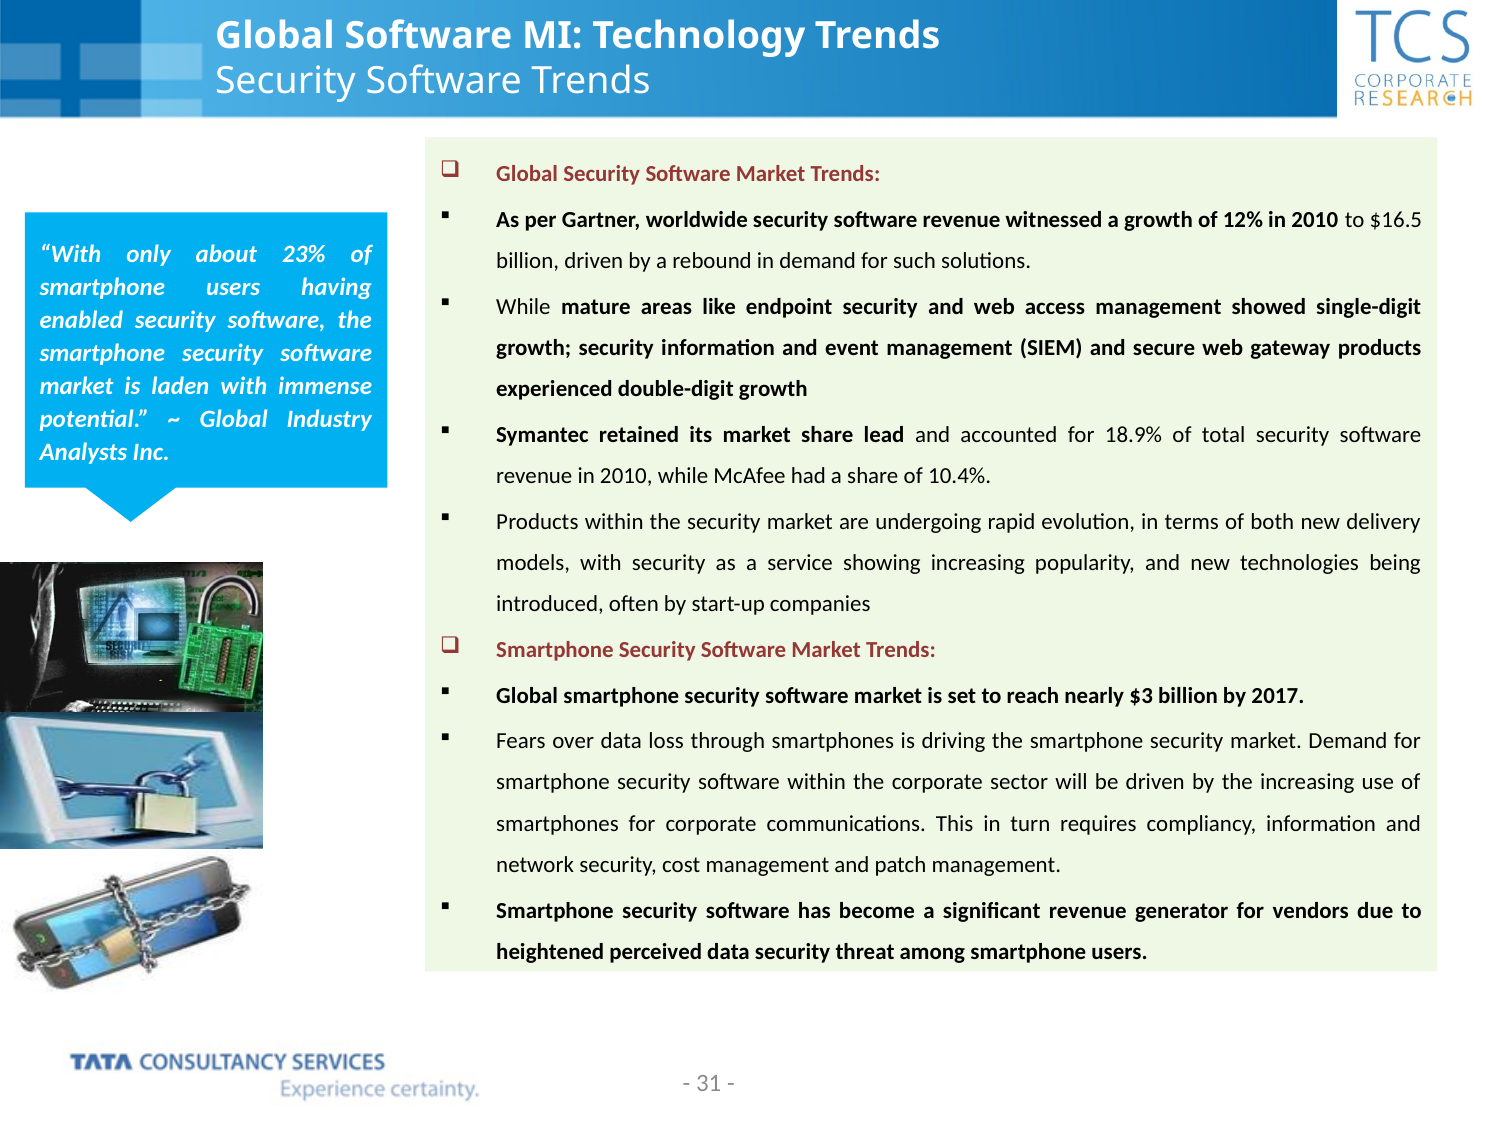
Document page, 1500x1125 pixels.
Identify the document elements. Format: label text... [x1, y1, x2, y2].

list Global Security Software Market Trends: As per Gartner, worldwide security software revenue witnessed a growth of 12% in 2010 to $16.5 billion, driven by a rebound in demand for such solutions. While mature areas like endpoint security and web access management showed single-digit growth; security information and event management (SIEM) and secure web gateway products experienced double-digit growth Symantec retained its market share lead and accounted for 18.9% of total security software revenue in 2010, while McAfee had a share of 10.4%. Products within the security market are undergoing rapid evolution, in terms of both new delivery models, with security as a service showing increasing popularity, and new technologies being introduced, often by start-up companies Smartphone Security Software Market Trends: Global smartphone security software market is set to reach nearly $3 billion by 2017. Fears over data loss through smartphones is driving the smartphone security market. Demand for smartphone security software within the corporate sector will be driven by the increasing use of smartphones for corporate communications. This in turn requires compliancy, information and network security, cost management and patch management. Smartphone security software has become a significant revenue generator for vendors due to heightened perceived data security threat among smartphone users. [424, 137, 1438, 972]
picture [0, 0, 1500, 1124]
text_box “With only about 23% of smartphone users having enabled security software, the smartphone security software market is laden with immense potential.” ~ Global Industry Analysts Inc. [22, 210, 390, 524]
title Global Software MI: Technology Trends Security Software Trends [199, 0, 1436, 113]
slide_number - 31 - [650, 1062, 750, 1100]
